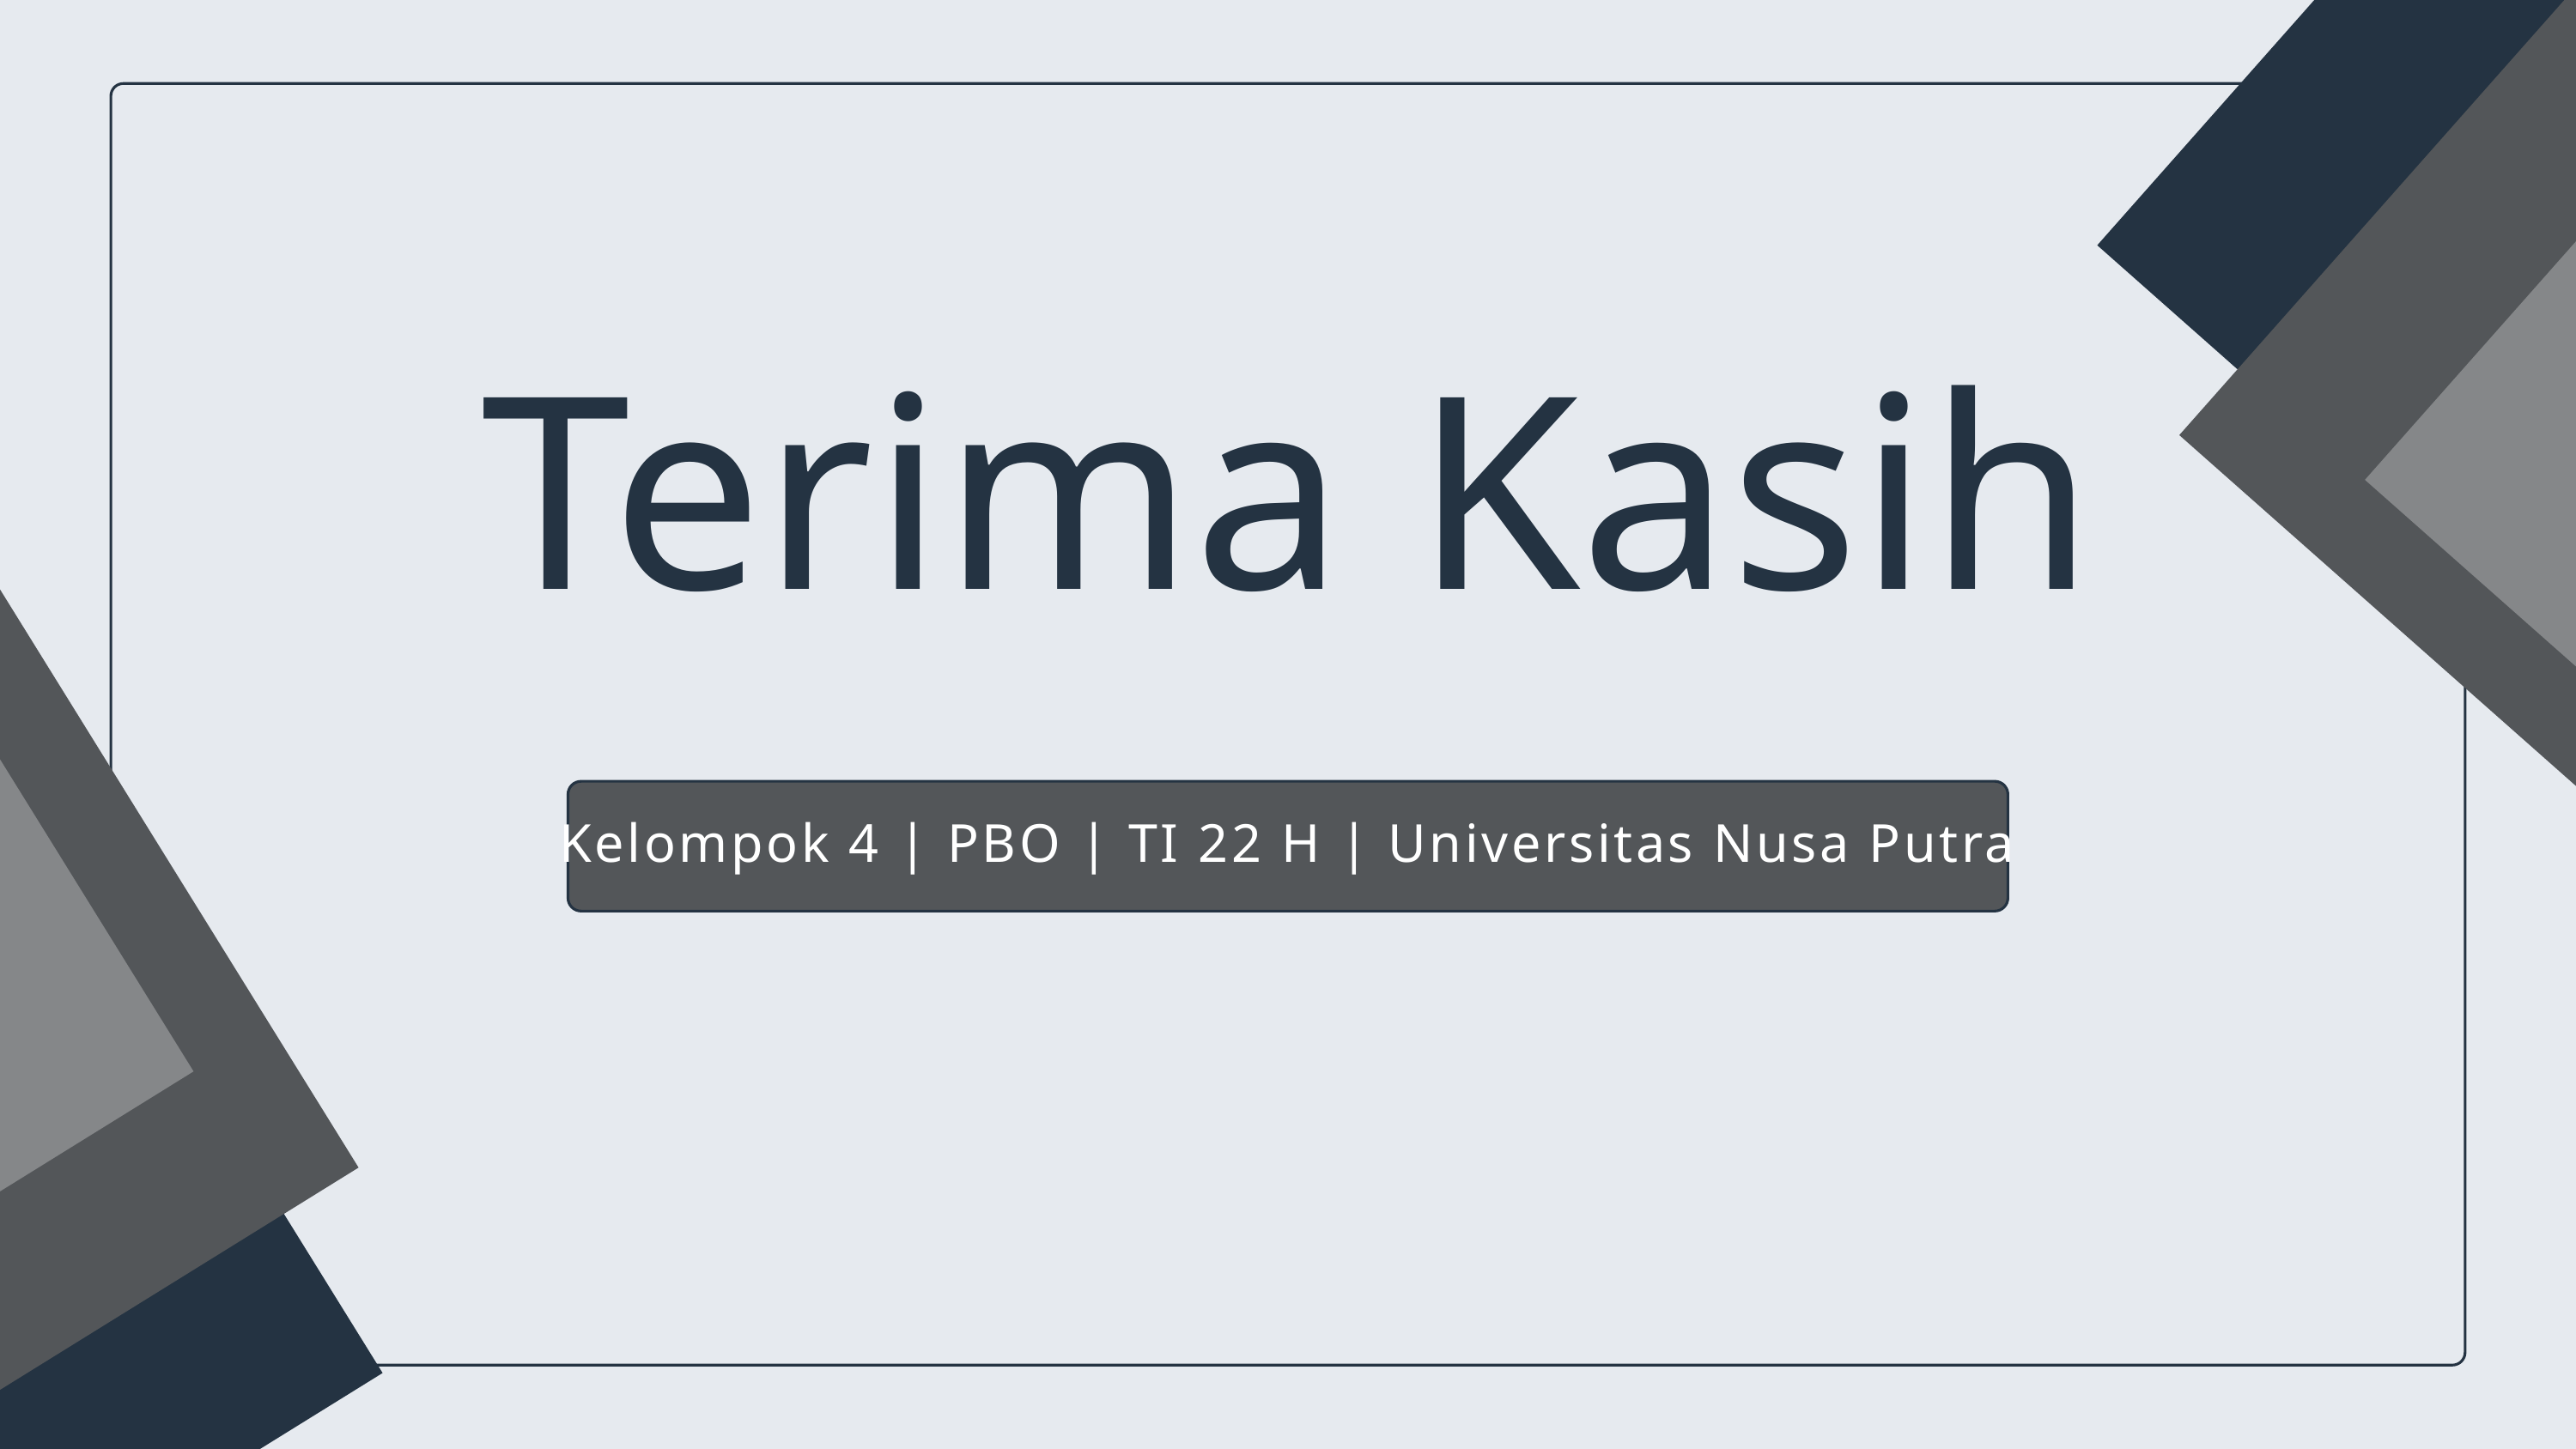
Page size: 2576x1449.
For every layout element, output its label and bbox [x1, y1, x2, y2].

text_box [2093, 0, 2576, 985]
text_box [551, 780, 2025, 956]
text_box [110, 82, 2466, 1366]
text_box [0, 440, 440, 1449]
